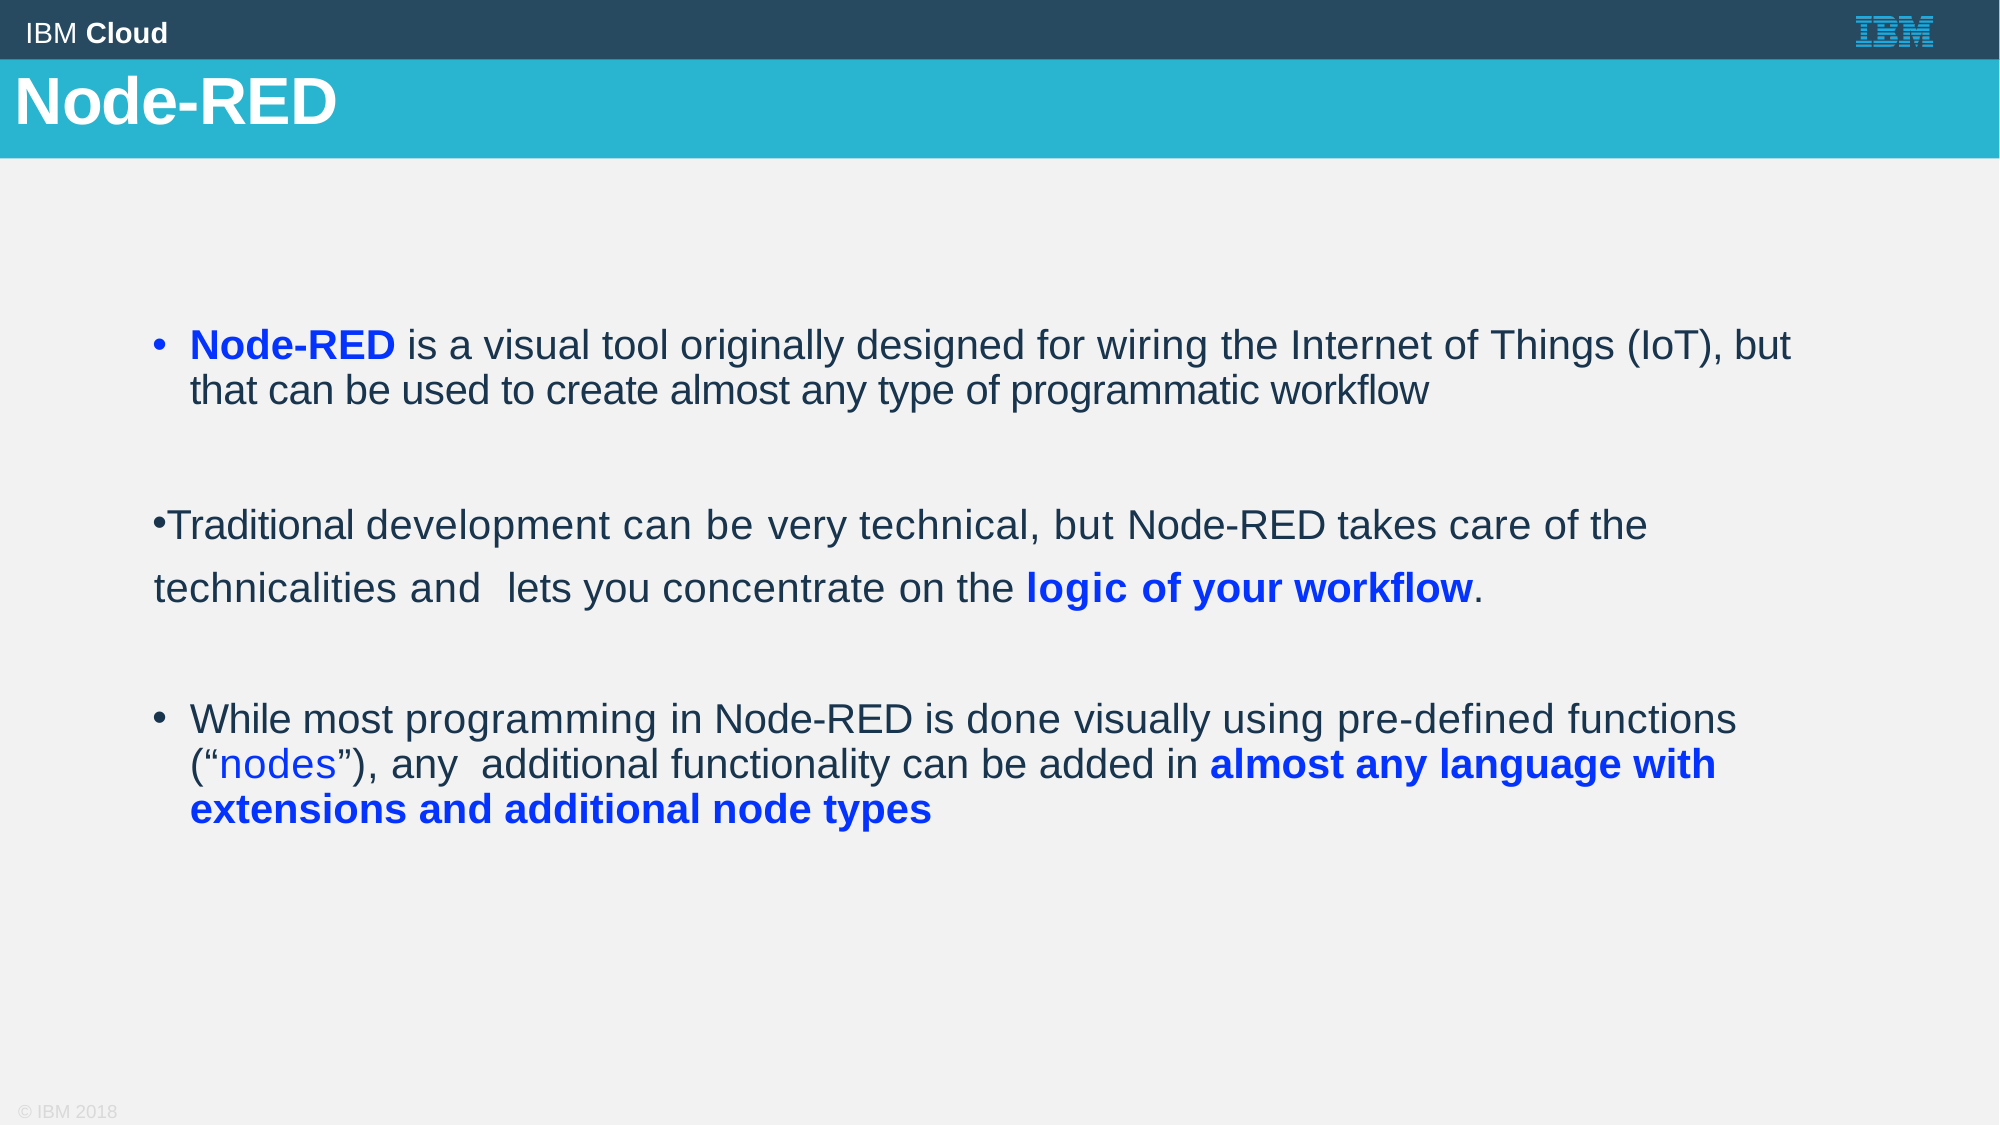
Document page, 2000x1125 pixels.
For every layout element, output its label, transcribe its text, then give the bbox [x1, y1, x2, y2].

picture [1856, 16, 1933, 47]
list Node-RED is a visual tool originally designed for wiring the Internet of Things (IoT), but that can be used to create almost any type of programmatic workflow Traditional development can be very technical, but Node-RED takes care of the technicalities and lets you concentrate on the logic of your workflow. While most programming in Node-RED is done visually using pre-defined functions (“nodes”), any additional functionality can be added in almost any language with extensions and additional node types [137, 316, 1862, 1031]
list Node-RED [0, 59, 2000, 159]
